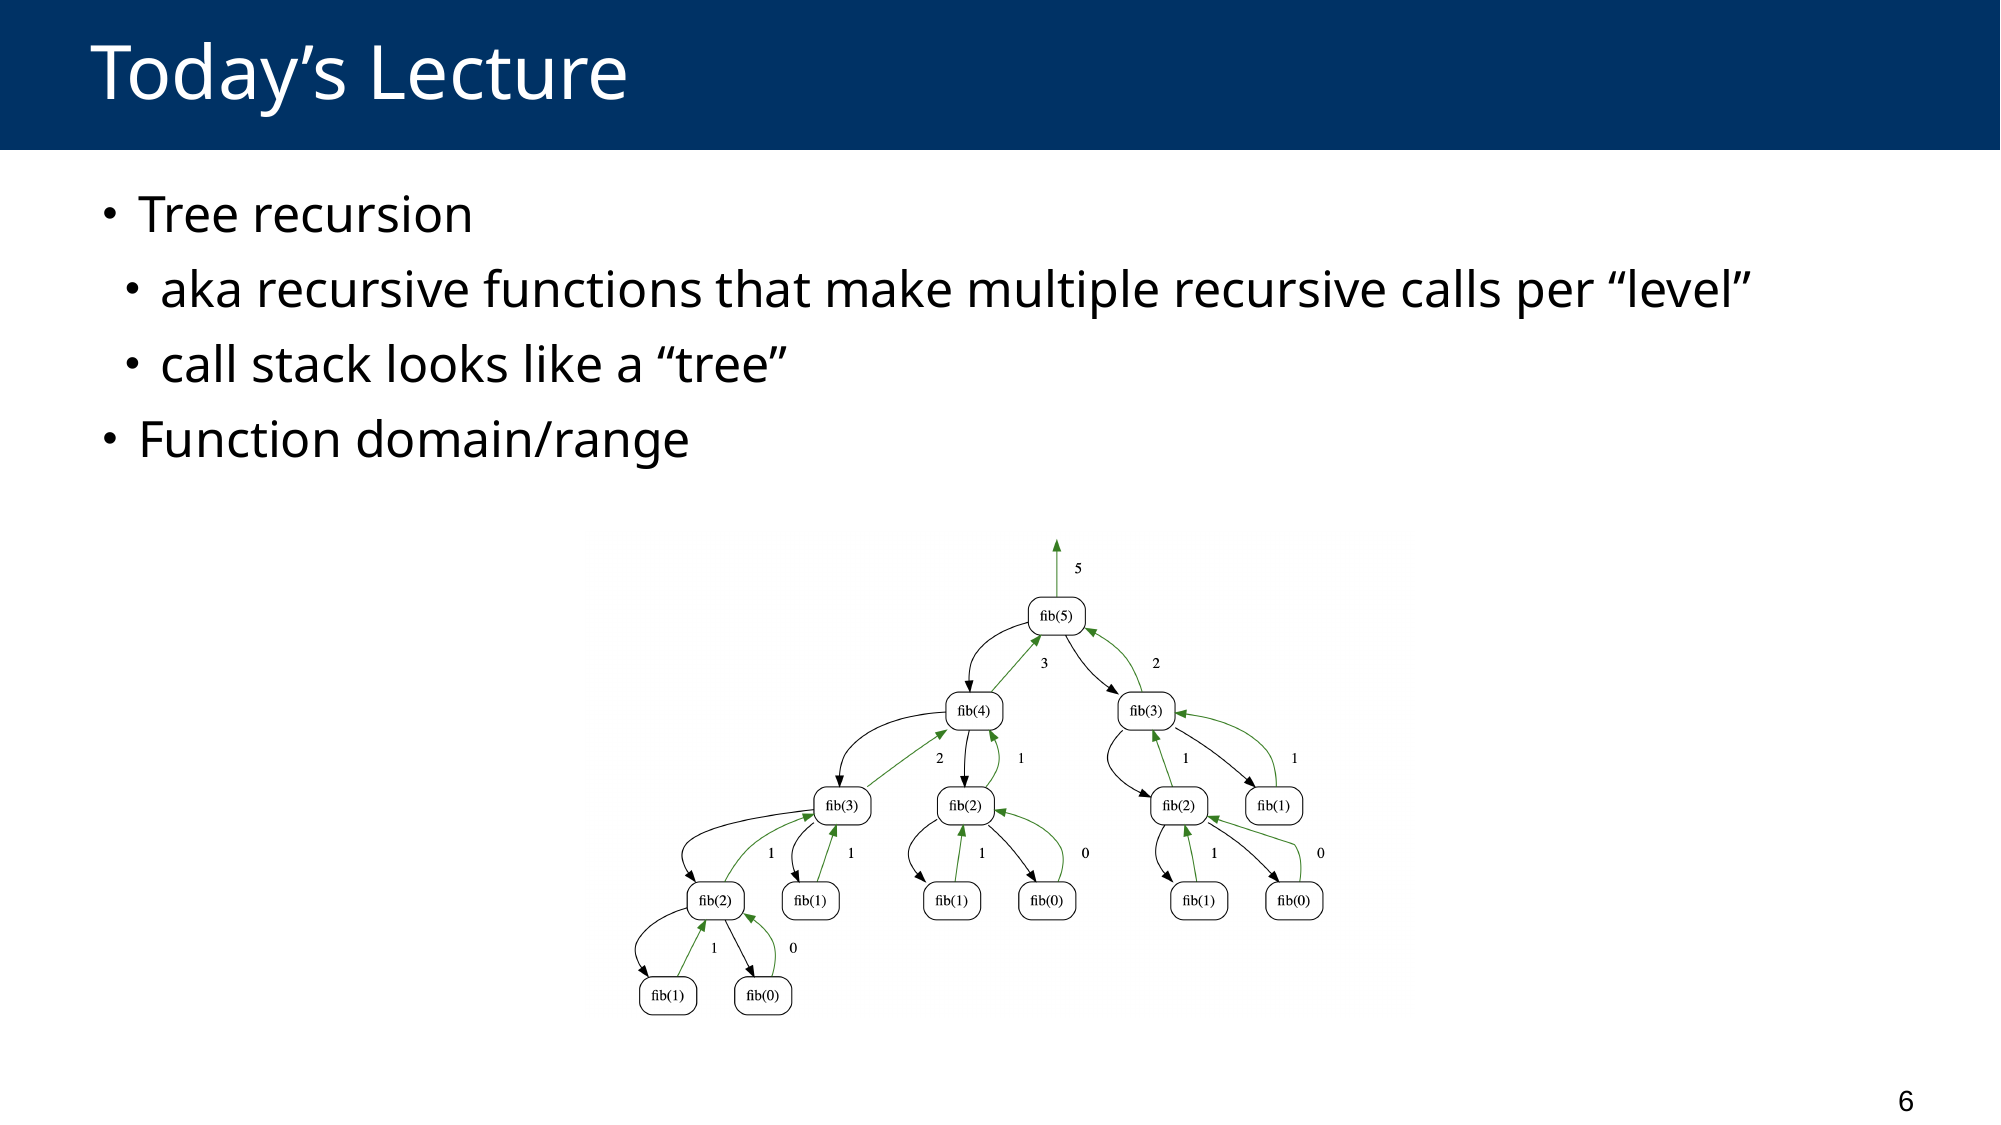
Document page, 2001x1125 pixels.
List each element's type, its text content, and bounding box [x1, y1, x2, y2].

title Today’s Lecture [0, 0, 2000, 152]
list Tree recursion aka recursive functions that make multiple recursive calls per “level” call stack looks like a “tree” Function domain/range [87, 174, 1928, 1038]
slide_number 6 [1883, 1074, 2000, 1125]
picture [585, 531, 1415, 1018]
